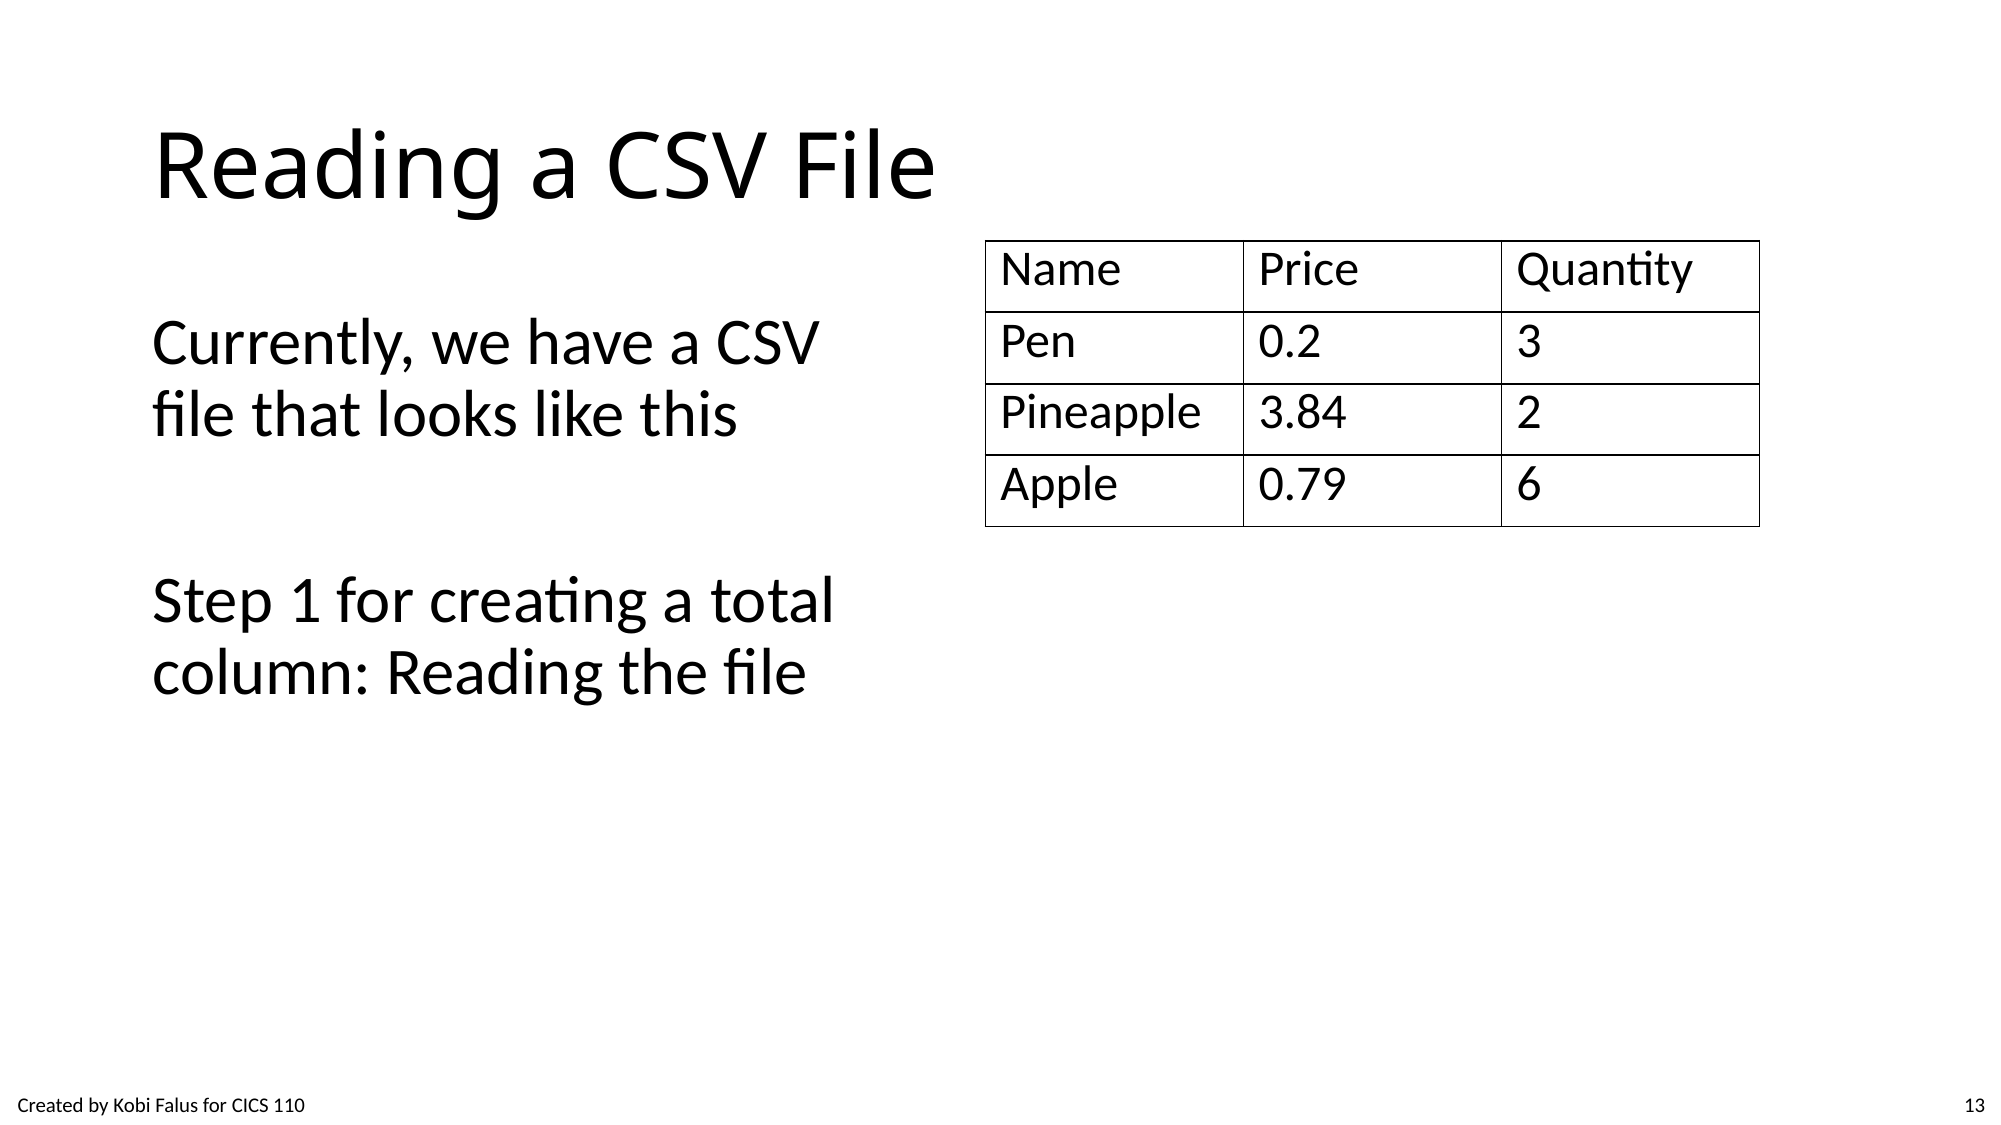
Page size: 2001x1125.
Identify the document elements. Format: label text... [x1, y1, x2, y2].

table_header Name [986, 242, 1243, 311]
list Currently, we have a CSV file that looks like this Step 1 for creating a total column: Reading the file [137, 299, 888, 1014]
table_cell 3 [1502, 313, 1759, 383]
table_cell 0.79 [1244, 456, 1501, 526]
table_cell 3.84 [1244, 385, 1501, 454]
table_cell 6 [1502, 456, 1759, 526]
table_header Price [1244, 242, 1501, 311]
table_cell 0.2 [1244, 313, 1501, 383]
table_cell Pen [986, 313, 1243, 383]
table_cell Pineapple [986, 385, 1243, 454]
table_header Quantity [1502, 242, 1759, 311]
table_cell 2 [1502, 385, 1759, 454]
table_cell Apple [986, 456, 1243, 526]
title Reading a CSV File [137, 59, 1863, 278]
